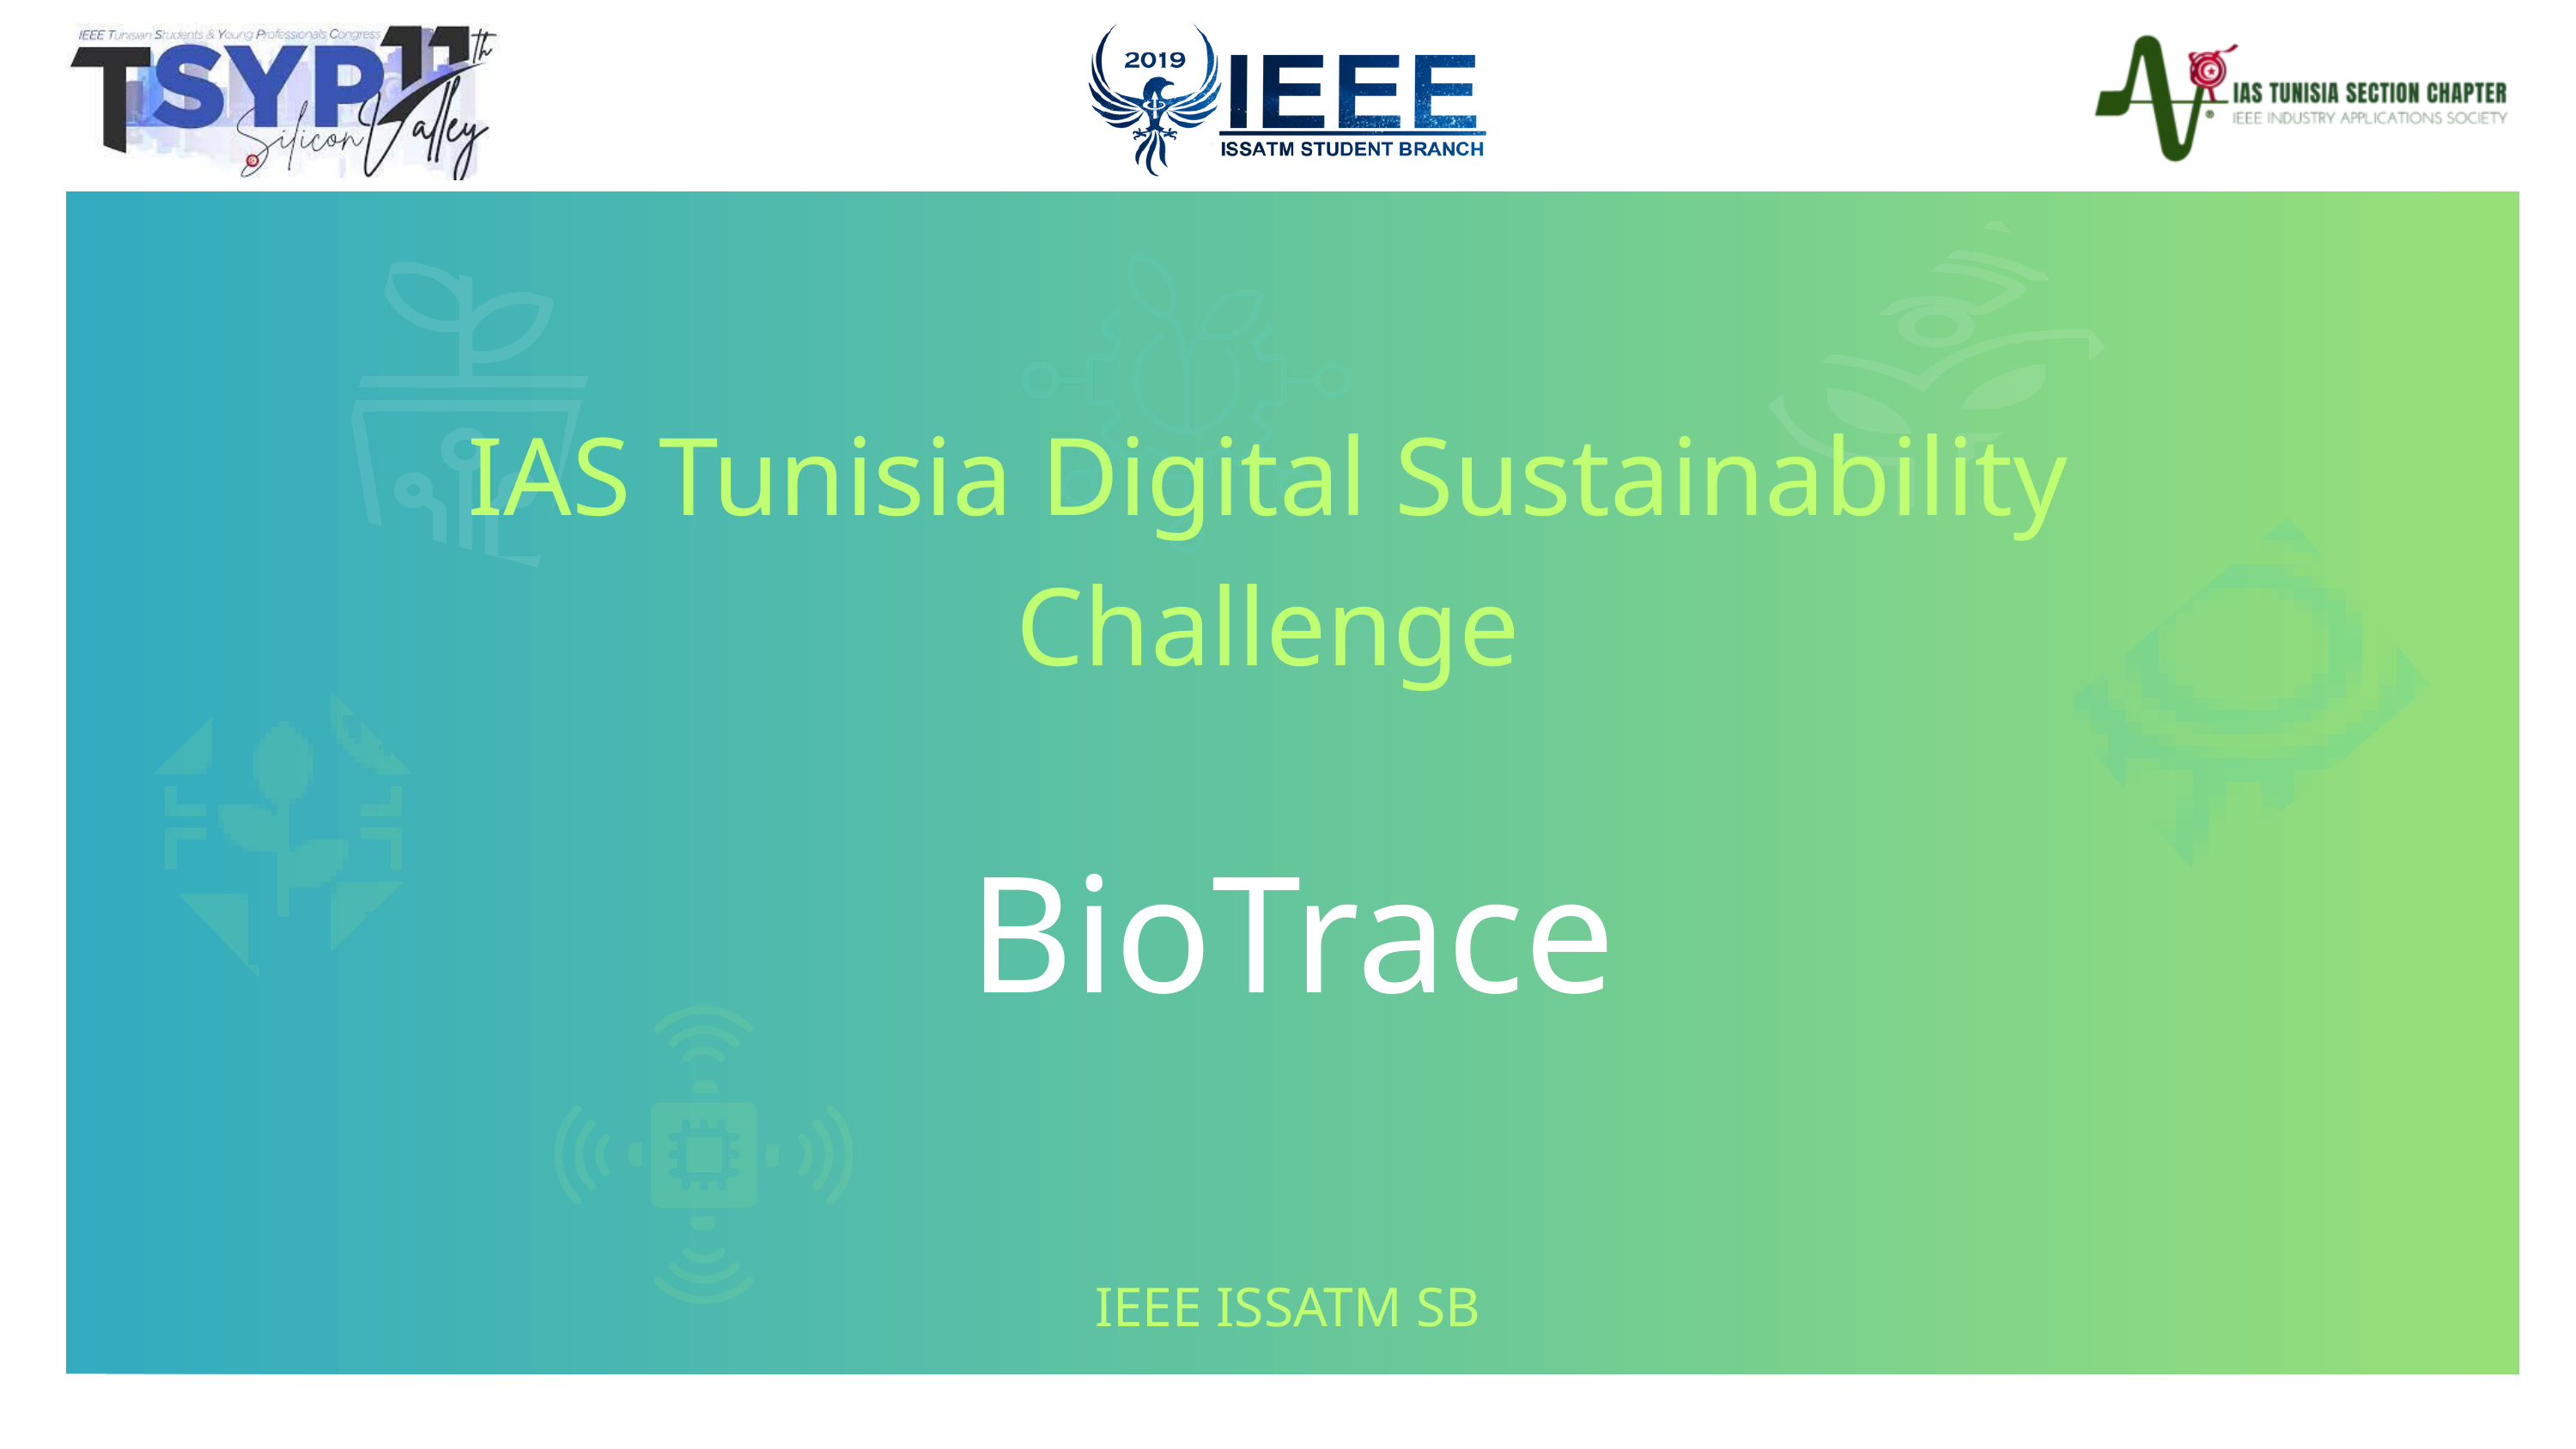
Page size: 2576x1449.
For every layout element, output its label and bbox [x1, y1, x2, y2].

text_box [66, 23, 502, 180]
text_box [2081, 23, 2519, 180]
text_box [65, 191, 2519, 1374]
text_box [1082, 23, 1494, 180]
